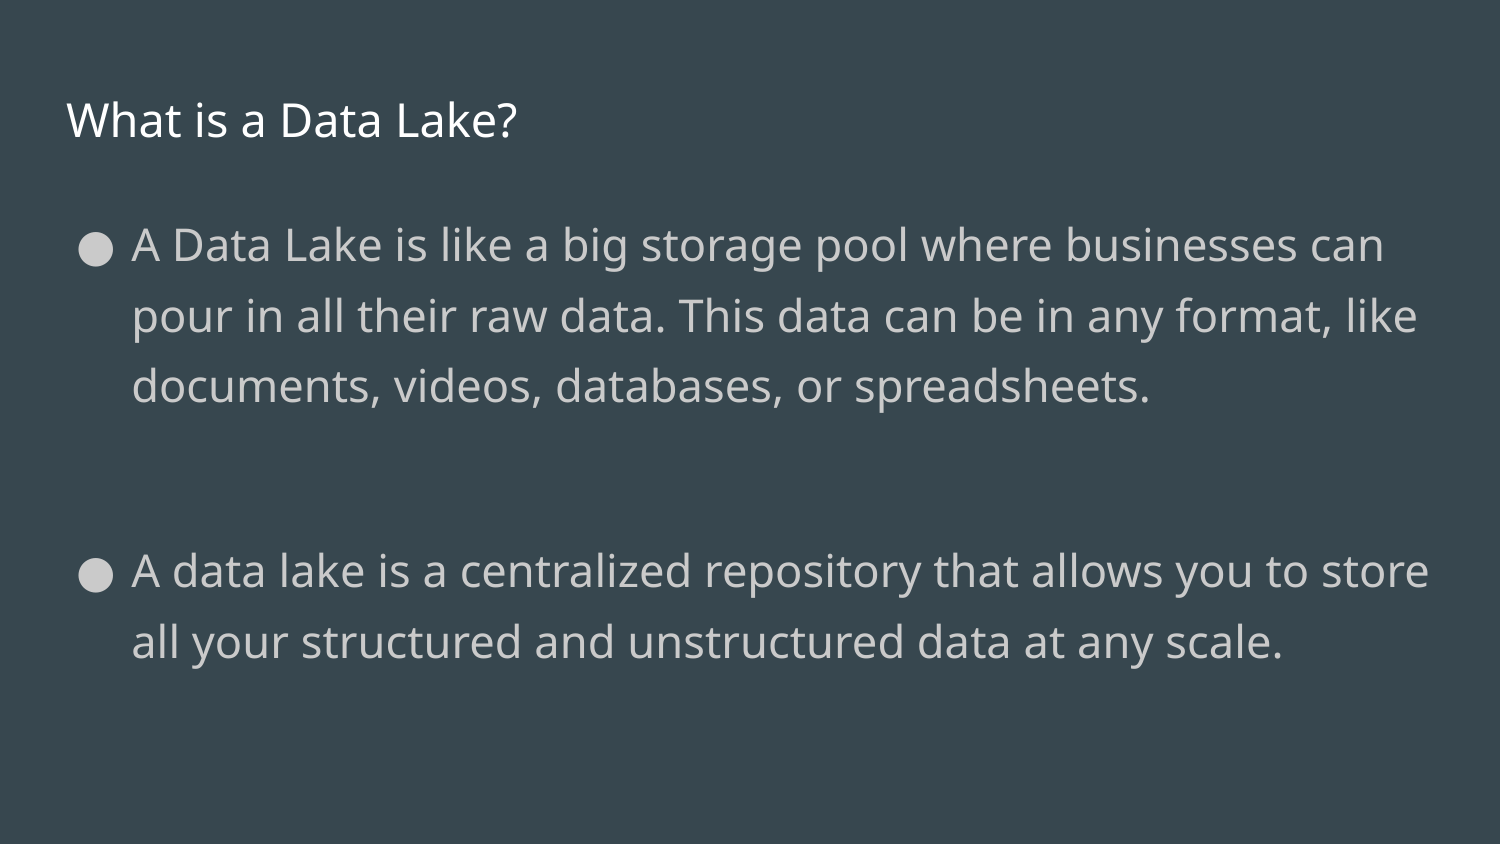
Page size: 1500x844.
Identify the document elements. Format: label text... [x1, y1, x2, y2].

title What is a Data Lake? [51, 72, 1449, 167]
list A Data Lake is like a big storage pool where businesses can pour in all their raw data. This data can be in any format, like documents, videos, databases, or spreadsheets. A data lake is a centralized repository that allows you to store all your structured and unstructured data at any scale. [51, 189, 1449, 750]
